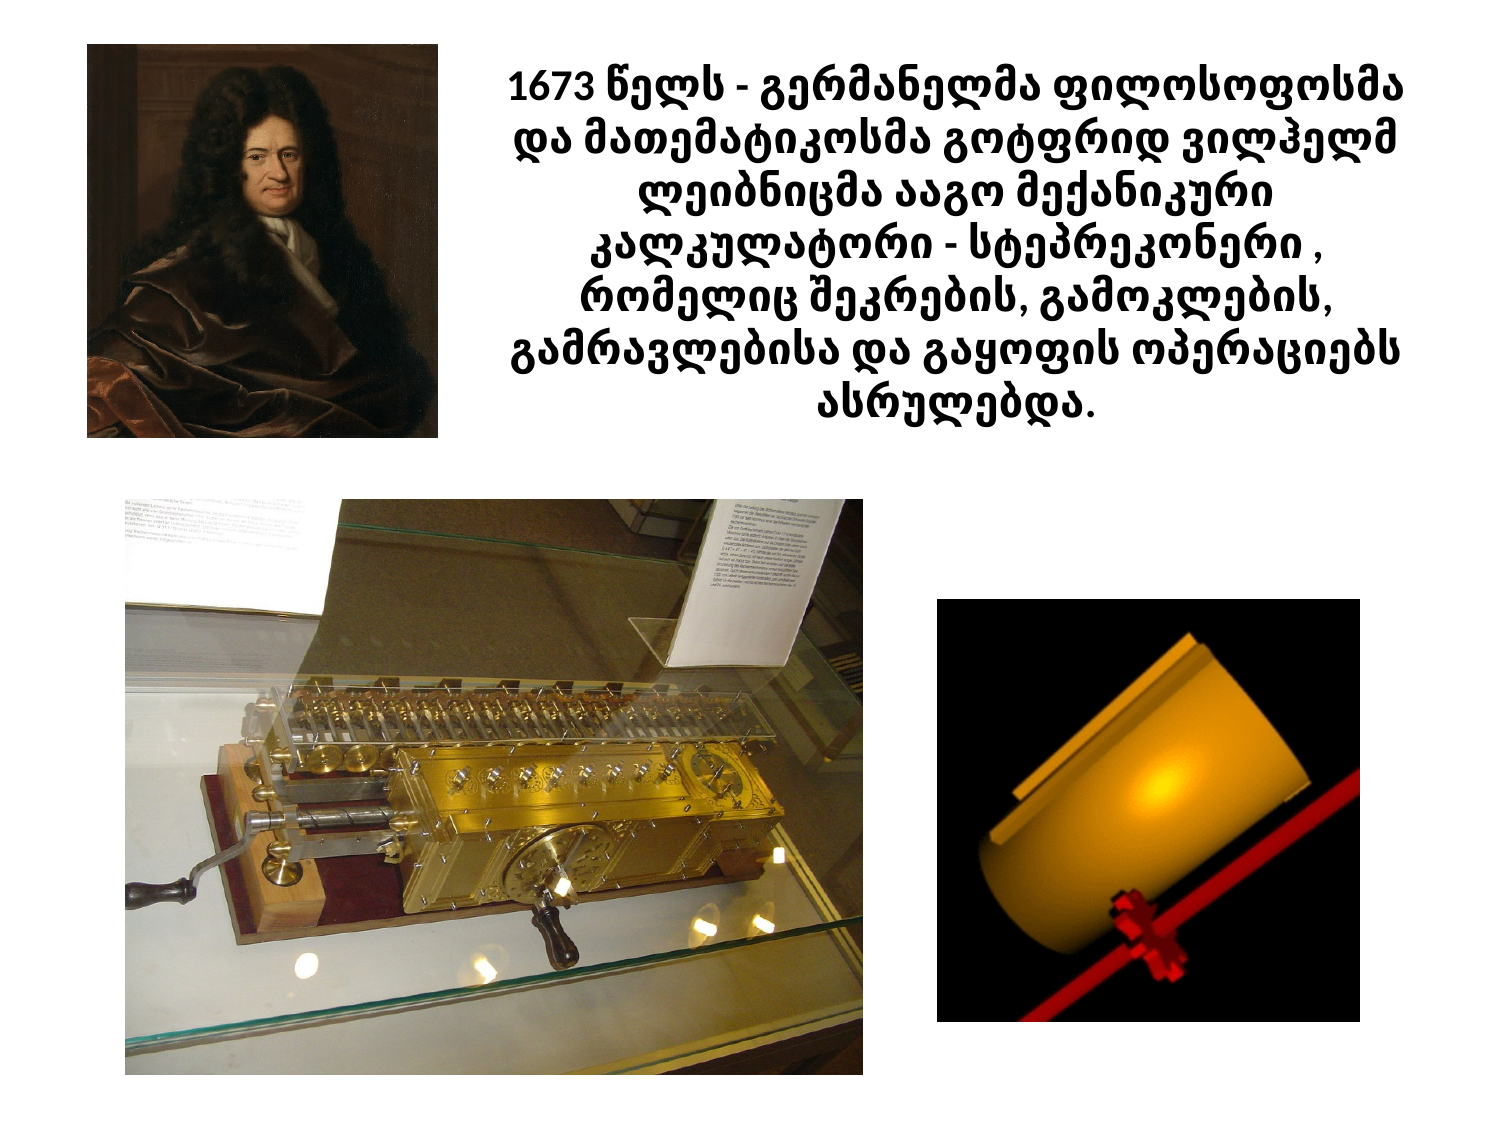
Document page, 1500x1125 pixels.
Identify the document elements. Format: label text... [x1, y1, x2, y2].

picture [87, 44, 438, 438]
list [124, 499, 863, 1076]
title 1673 წელს - გერმანელმა ფილოსოფოსმა და მათემატიკოსმა გოტფრიდ ვილჰელმ ლეიბნიცმა ააგო მექანიკური კალკულატორი - სტეპრეკონერი , რომელიც შეკრების, გამოკლების, გამრავლებისა და გაყოფის ოპერაციებს ასრულებდა. [487, 45, 1425, 438]
picture [937, 599, 1360, 1023]
